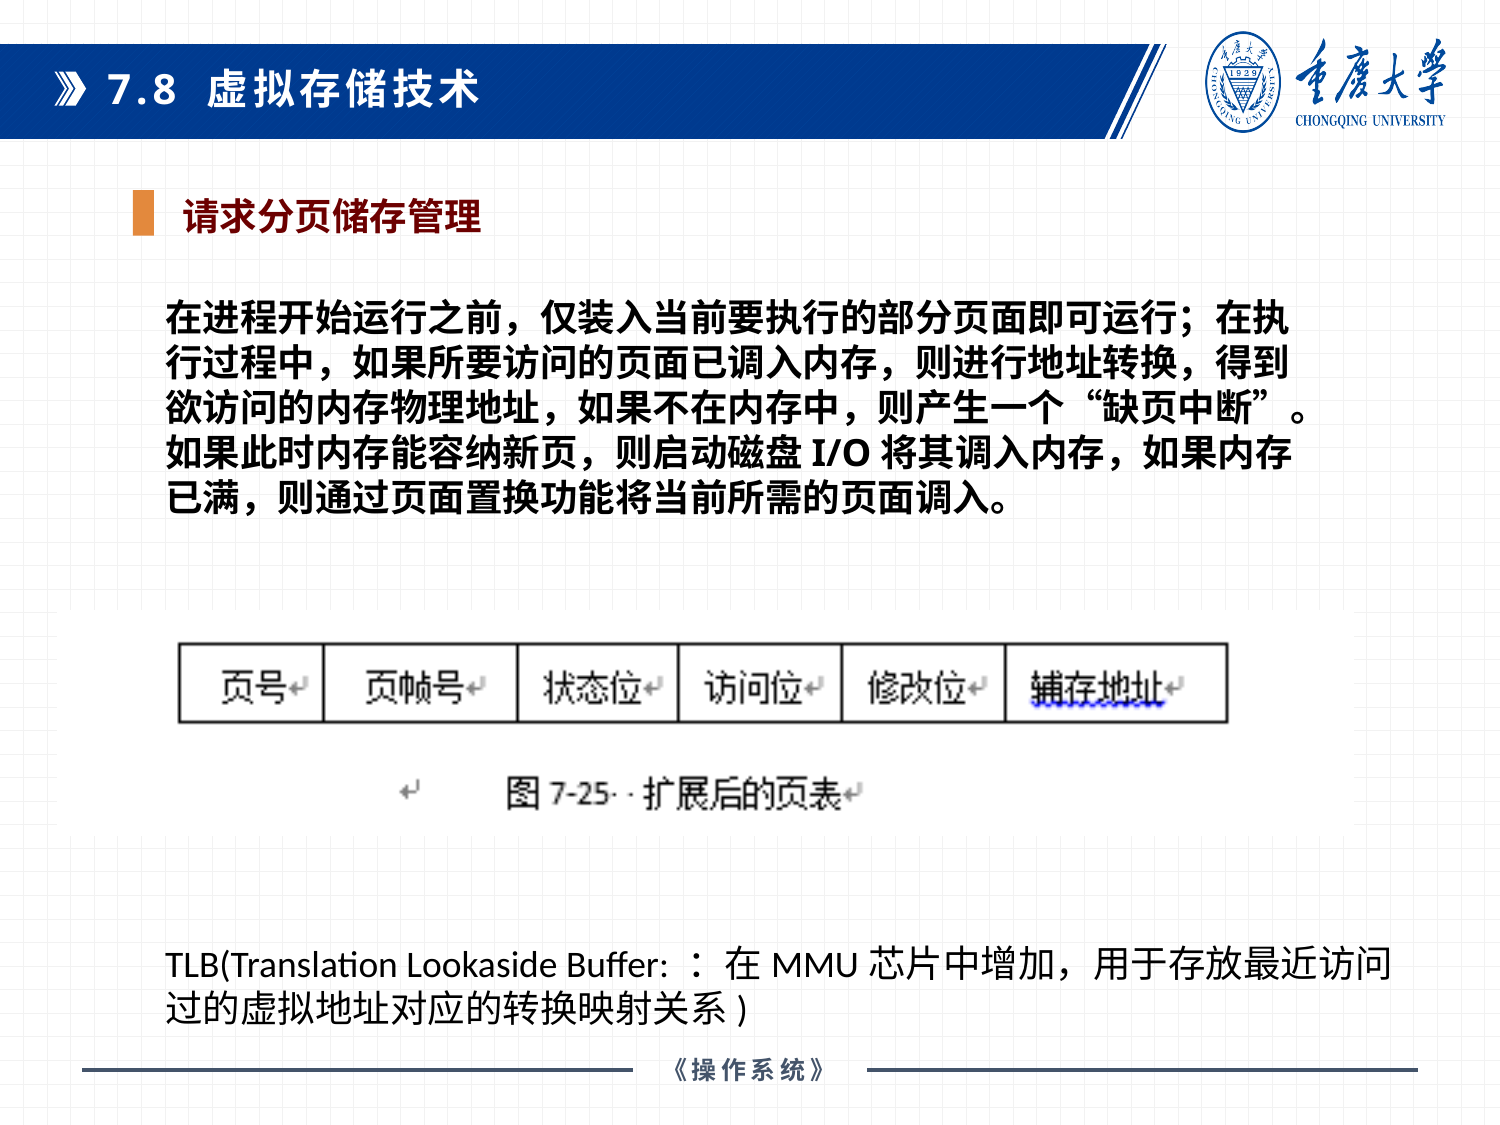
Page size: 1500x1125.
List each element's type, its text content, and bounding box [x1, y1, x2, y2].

text_box [132, 189, 155, 237]
list 7.8 虚拟存储技术 [92, 61, 1028, 145]
picture [1205, 31, 1446, 133]
text_box 请求分页储存管理 [167, 185, 498, 245]
picture [57, 610, 1354, 836]
text_box TLB(Translation Lookaside Buffer: ：在MMU芯片中增加，用于存放最近访问过的虚拟地址对应的转换映射关系) [150, 932, 1419, 1038]
text_box 在进程开始运行之前，仅装入当前要执行的部分页面即可运行；在执行过程中，如果所要访问的页面已调入内存，则进行地址转换，得到欲访问的内存物理地址，如果不在内存中，则产生一个“缺页中断”。如果此时内存能容纳新页，则启动磁盘I/O将其调入内存，如果内存已满，则通过页面置换功能将当前所需的页面调入。 [150, 286, 1333, 526]
